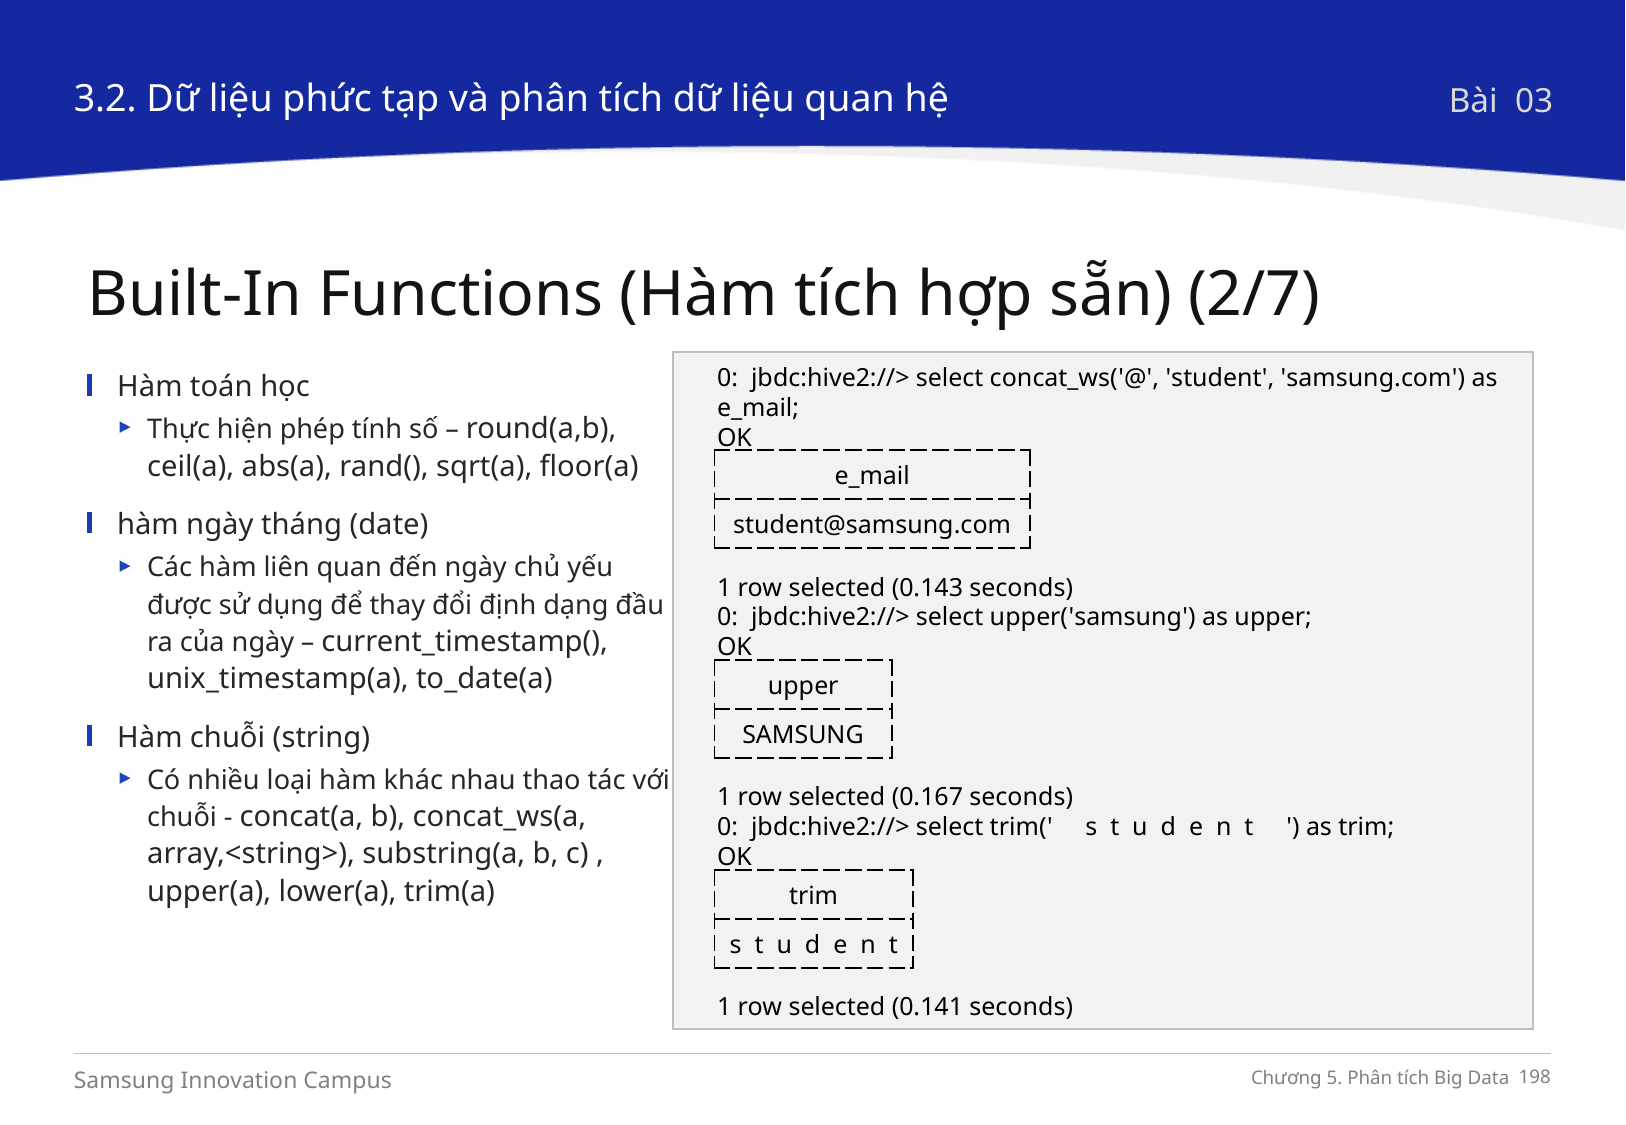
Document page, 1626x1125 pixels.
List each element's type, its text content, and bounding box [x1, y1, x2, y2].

table_header trim [715, 870, 913, 919]
list Built-In Functions (Hàm tích hợp sẵn) (2/7) [87, 249, 1531, 331]
table_cell s t u d e n t [715, 919, 913, 968]
list 3.2. Dữ liệu phức tạp và phân tích dữ liệu quan hệ [73, 73, 1396, 119]
table_cell student@samsung.com [715, 499, 1030, 548]
picture [0, 0, 1625, 1125]
list Bài 03 [1423, 79, 1554, 120]
text_box 0: jbdc:hive2://> select concat_ws('@', 'student', 'samsung.com') as e_mail; OK 1 row selected (0.143 seconds) 0: jbdc:hive2://> select upper('samsung') as upper; OK 1 row selected (0.167 seconds) 0: jbdc:hive2://> select trim(' s t u d e n t ') as trim; OK 1 row selected (0.141 seconds) [672, 351, 1534, 1030]
table_header upper [715, 660, 892, 709]
table_cell SAMSUNG [715, 709, 892, 758]
list Hàm toán học Thực hiện phép tính số – round(a,b), ceil(a), abs(a), rand(), sqrt(a), floor(a) hàm ngày tháng (date) Các hàm liên quan đến ngày chủ yếu được sử dụng để thay đổi định dạng đầu ra của ngày – current_timestamp(), unix_timestamp(a), to_date(a) Hàm chuỗi (string) Có nhiều loại hàm khác nhau thao tác với chuỗi - concat(a, b), concat_ws(a, array,<string>), substring(a, b, c) , upper(a), lower(a), trim(a) [87, 365, 672, 516]
table_header e_mail [715, 450, 1030, 499]
